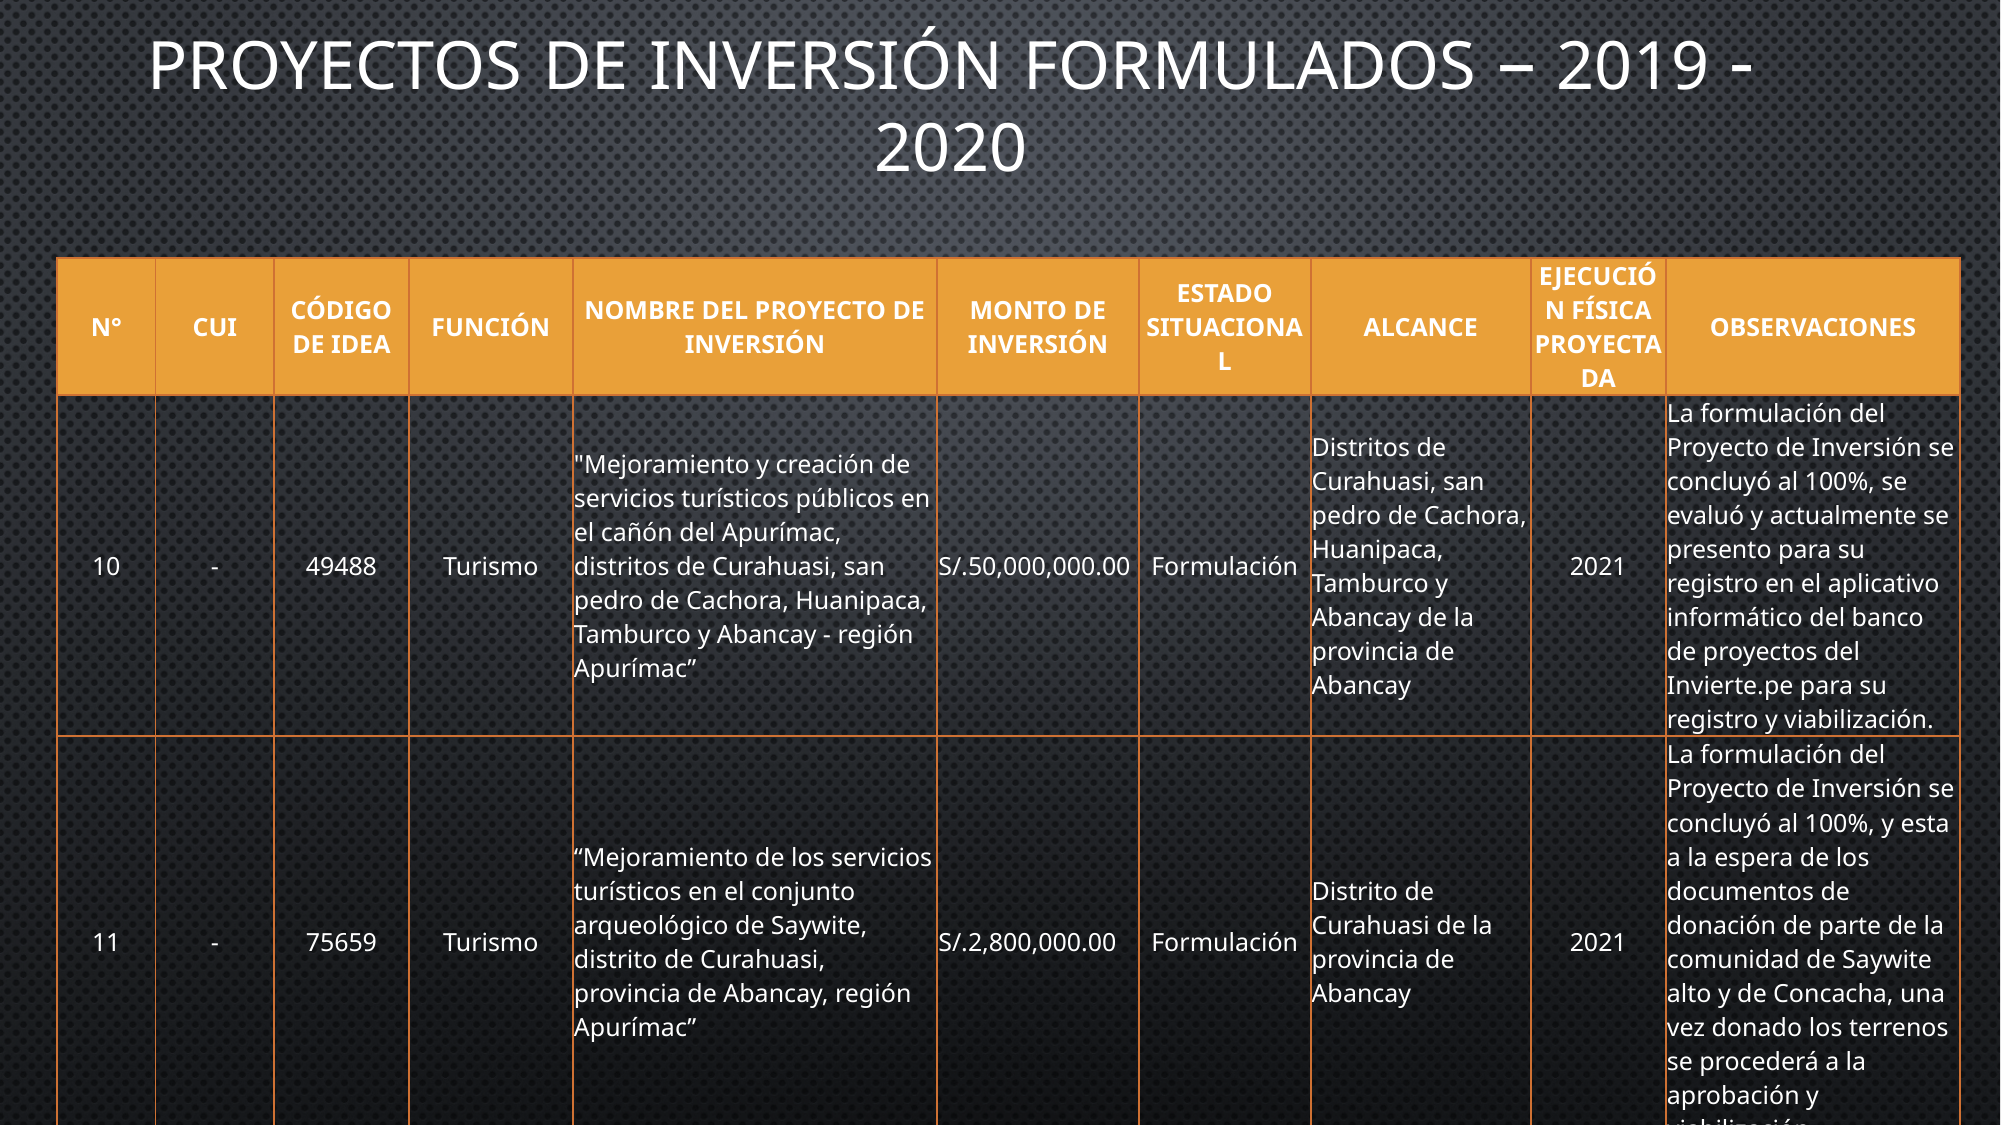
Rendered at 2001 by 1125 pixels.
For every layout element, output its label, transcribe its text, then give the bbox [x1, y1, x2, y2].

table_cell Turismo [410, 737, 572, 1125]
table_cell “Mejoramiento de los servicios turísticos en el conjunto arqueológico de Saywite, distrito de Curahuasi, provincia de Abancay, región Apurímac” [574, 737, 936, 1125]
table_cell Distrito de Curahuasi de la provincia de Abancay [1312, 737, 1530, 1125]
table_cell 75659 [275, 737, 408, 1125]
table_cell 10 [58, 396, 155, 735]
table_header CUI [156, 259, 273, 394]
table_header MONTO DE INVERSIÓN [938, 259, 1138, 394]
table_cell 49488 [275, 396, 408, 735]
table_header ESTADO SITUACIONAL [1140, 259, 1310, 394]
table_header FUNCIÓN [410, 259, 572, 394]
table_header OBSERVACIONES [1667, 259, 1959, 394]
table_cell 2021 [1532, 737, 1665, 1125]
table_cell Formulación [1140, 396, 1310, 735]
table_cell Turismo [410, 396, 572, 735]
table_cell S/.50,000,000.00 [938, 396, 1138, 735]
table_header ALCANCE [1312, 259, 1530, 394]
table_cell - [156, 396, 273, 735]
table_header N° [58, 259, 155, 394]
table_header NOMBRE DEL PROYECTO DE INVERSIÓN [574, 259, 936, 394]
table_cell La formulación del Proyecto de Inversión se concluyó al 100%, se evaluó y actualmente se presento para su registro en el aplicativo informático del banco de proyectos del Invierte.pe para su registro y viabilización. [1667, 396, 1959, 735]
table_header EJECUCIÓN FÍSICA PROYECTADA [1532, 259, 1665, 394]
table_cell Distritos de Curahuasi, san pedro de Cachora, Huanipaca, Tamburco y Abancay de la provincia de Abancay [1312, 396, 1530, 735]
table_cell 11 [58, 737, 155, 1125]
table_cell S/.2,800,000.00 [938, 737, 1138, 1125]
table_cell La formulación del Proyecto de Inversión se concluyó al 100%, y esta a la espera de los documentos de donación de parte de la comunidad de Saywite alto y de Concacha, una vez donado los terrenos se procederá a la aprobación y viabilización. [1667, 737, 1959, 1125]
table_cell Formulación [1140, 737, 1310, 1125]
table_cell "Mejoramiento y creación de servicios turísticos públicos en el cañón del Apurímac, distritos de Curahuasi, san pedro de Cachora, Huanipaca, Tamburco y Abancay - región Apurímac” [574, 396, 936, 735]
table_header CÓDIGO DE IDEA [275, 259, 408, 394]
text_box Proyectos de Inversión Formulados – 2019 - 2020 [84, 86, 1818, 185]
table_cell 2021 [1532, 396, 1665, 735]
table_cell - [156, 737, 273, 1125]
